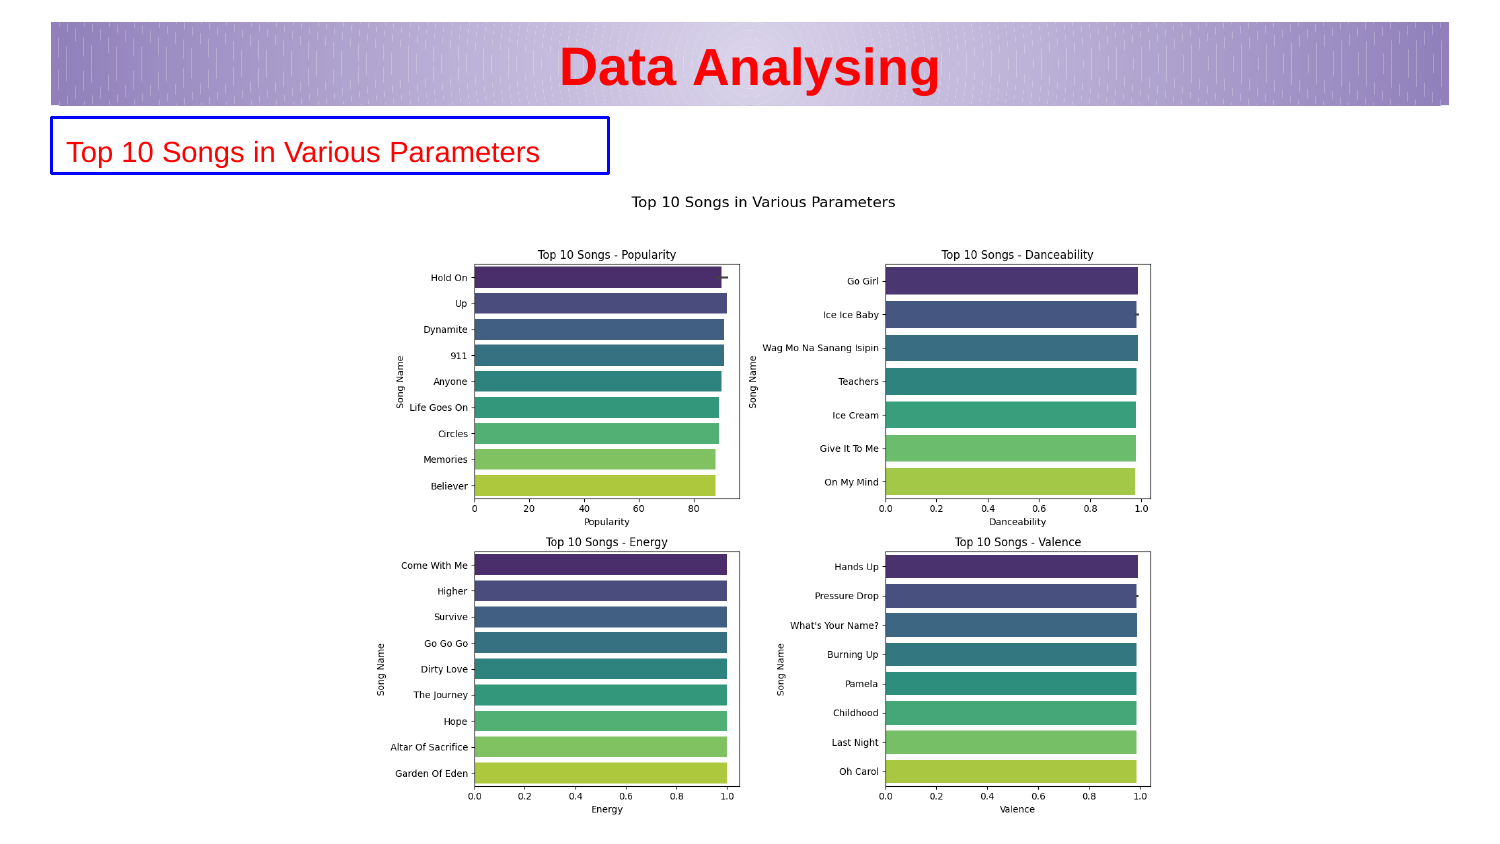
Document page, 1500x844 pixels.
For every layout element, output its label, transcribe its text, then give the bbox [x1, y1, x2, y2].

text_box Top 10 Songs in Various Parameters [51, 117, 609, 174]
text_box [411, 17, 1334, 94]
title Data Analysing [51, 22, 1449, 106]
picture [367, 183, 1161, 844]
